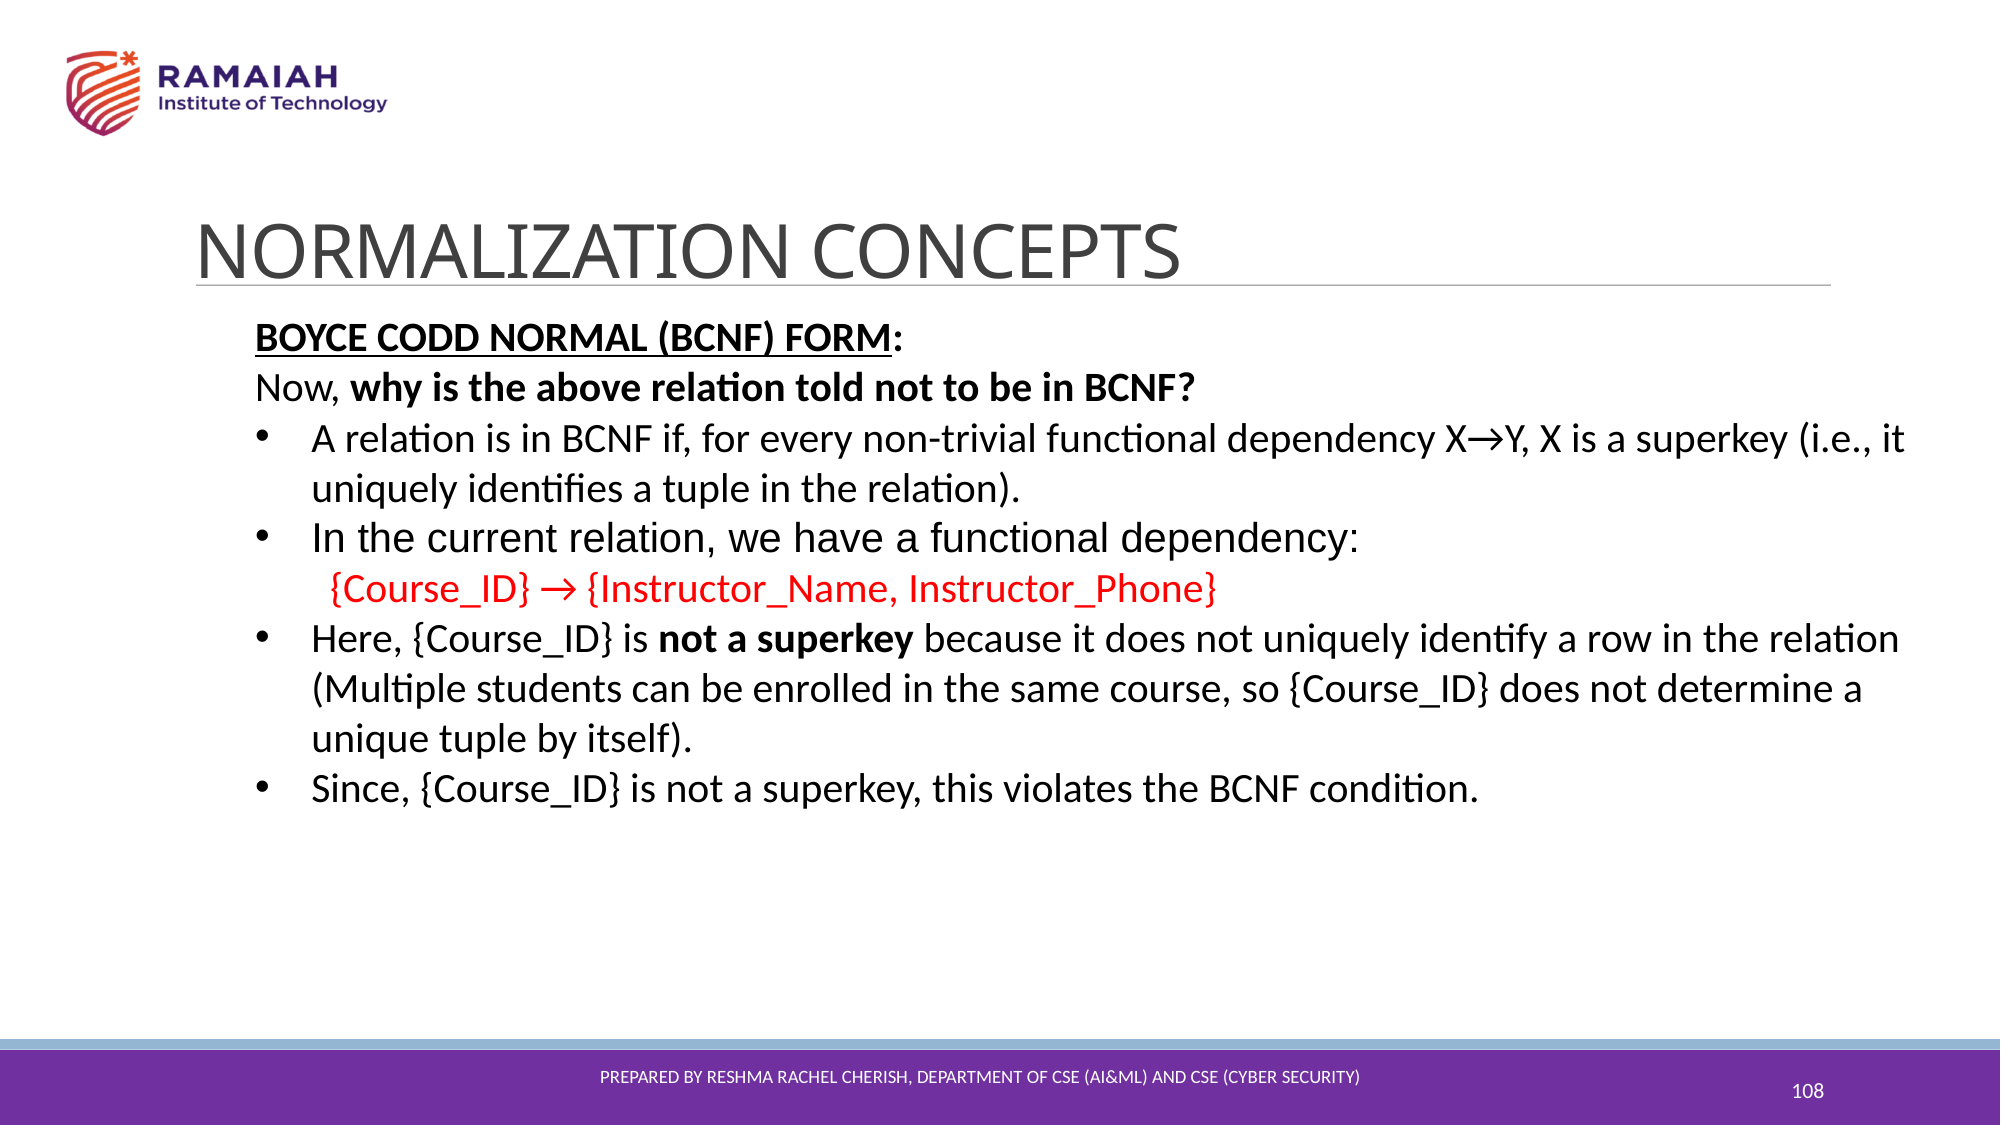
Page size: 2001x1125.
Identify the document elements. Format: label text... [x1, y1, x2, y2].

text_box NORMALIZATION CONCEPTS [180, 142, 1830, 302]
text_box Prepared By reshma Rachel cherish, Department of CSE (ai&ml) and CSE (Cyber security) [584, 1068, 1376, 1125]
text_box BOYCE CODD NORMAL (BCNF) FORM: Now, why is the above relation told not to be in BCNF? A relation is in BCNF if, for every non-trivial functional dependency X→Y, X is a superkey (i.e., it uniquely identifies a tuple in the relation). In the current relation, we have a functional dependency: {Course_ID} → {Instructor_Name, Instructor_Phone} Here, {Course_ID} is not a superkey because it does not uniquely identify a row in the relation (Multiple students can be enrolled in the same course, so {Course_ID} does not determine a unique tuple by itself). Since, {Course_ID} is not a superkey, this violates the BCNF condition. [180, 302, 1964, 1015]
picture [28, 5, 429, 166]
text_box 108 [1624, 1059, 1840, 1120]
